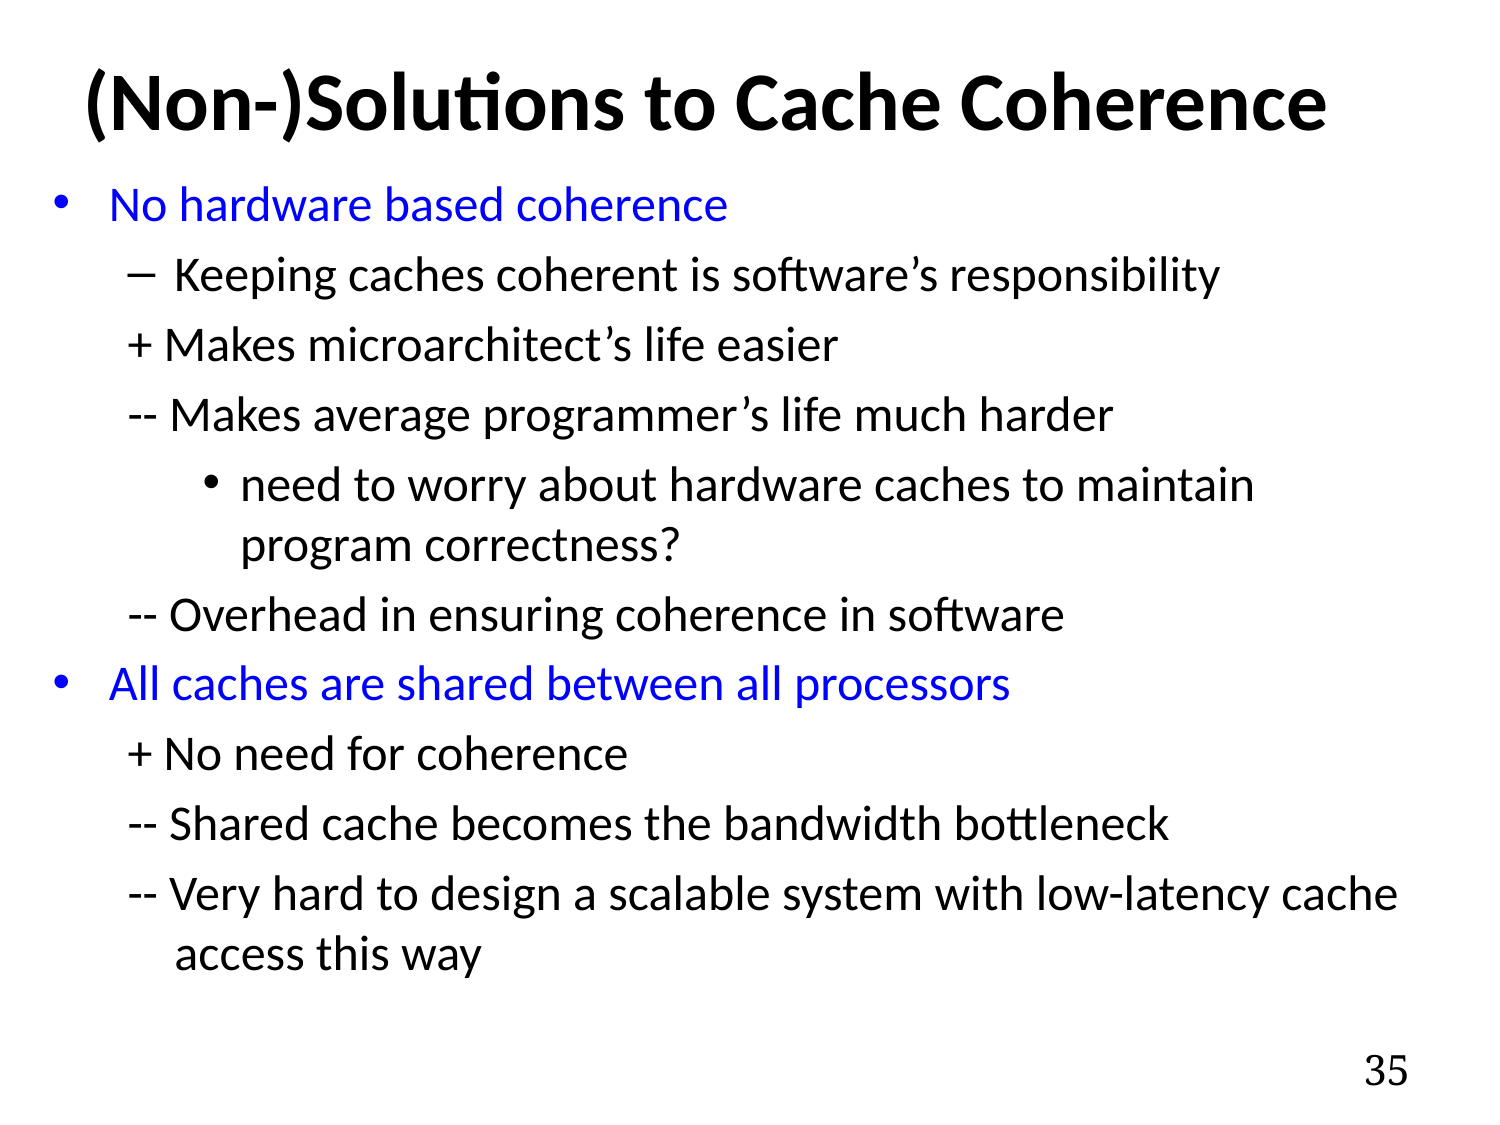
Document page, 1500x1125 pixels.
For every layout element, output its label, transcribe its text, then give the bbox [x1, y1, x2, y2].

title (Non-)Solutions to Cache Coherence [68, 3, 1419, 163]
list No hardware based coherence Keeping caches coherent is software’s responsibility + Makes microarchitect’s life easier -- Makes average programmer’s life much harder need to worry about hardware caches to maintain program correctness? -- Overhead in ensuring coherence in software All caches are shared between all processors + No need for coherence -- Shared cache becomes the bandwidth bottleneck -- Very hard to design a scalable system with low-latency cache access this way [37, 163, 1450, 1016]
slide_number 35 [1074, 1042, 1425, 1103]
